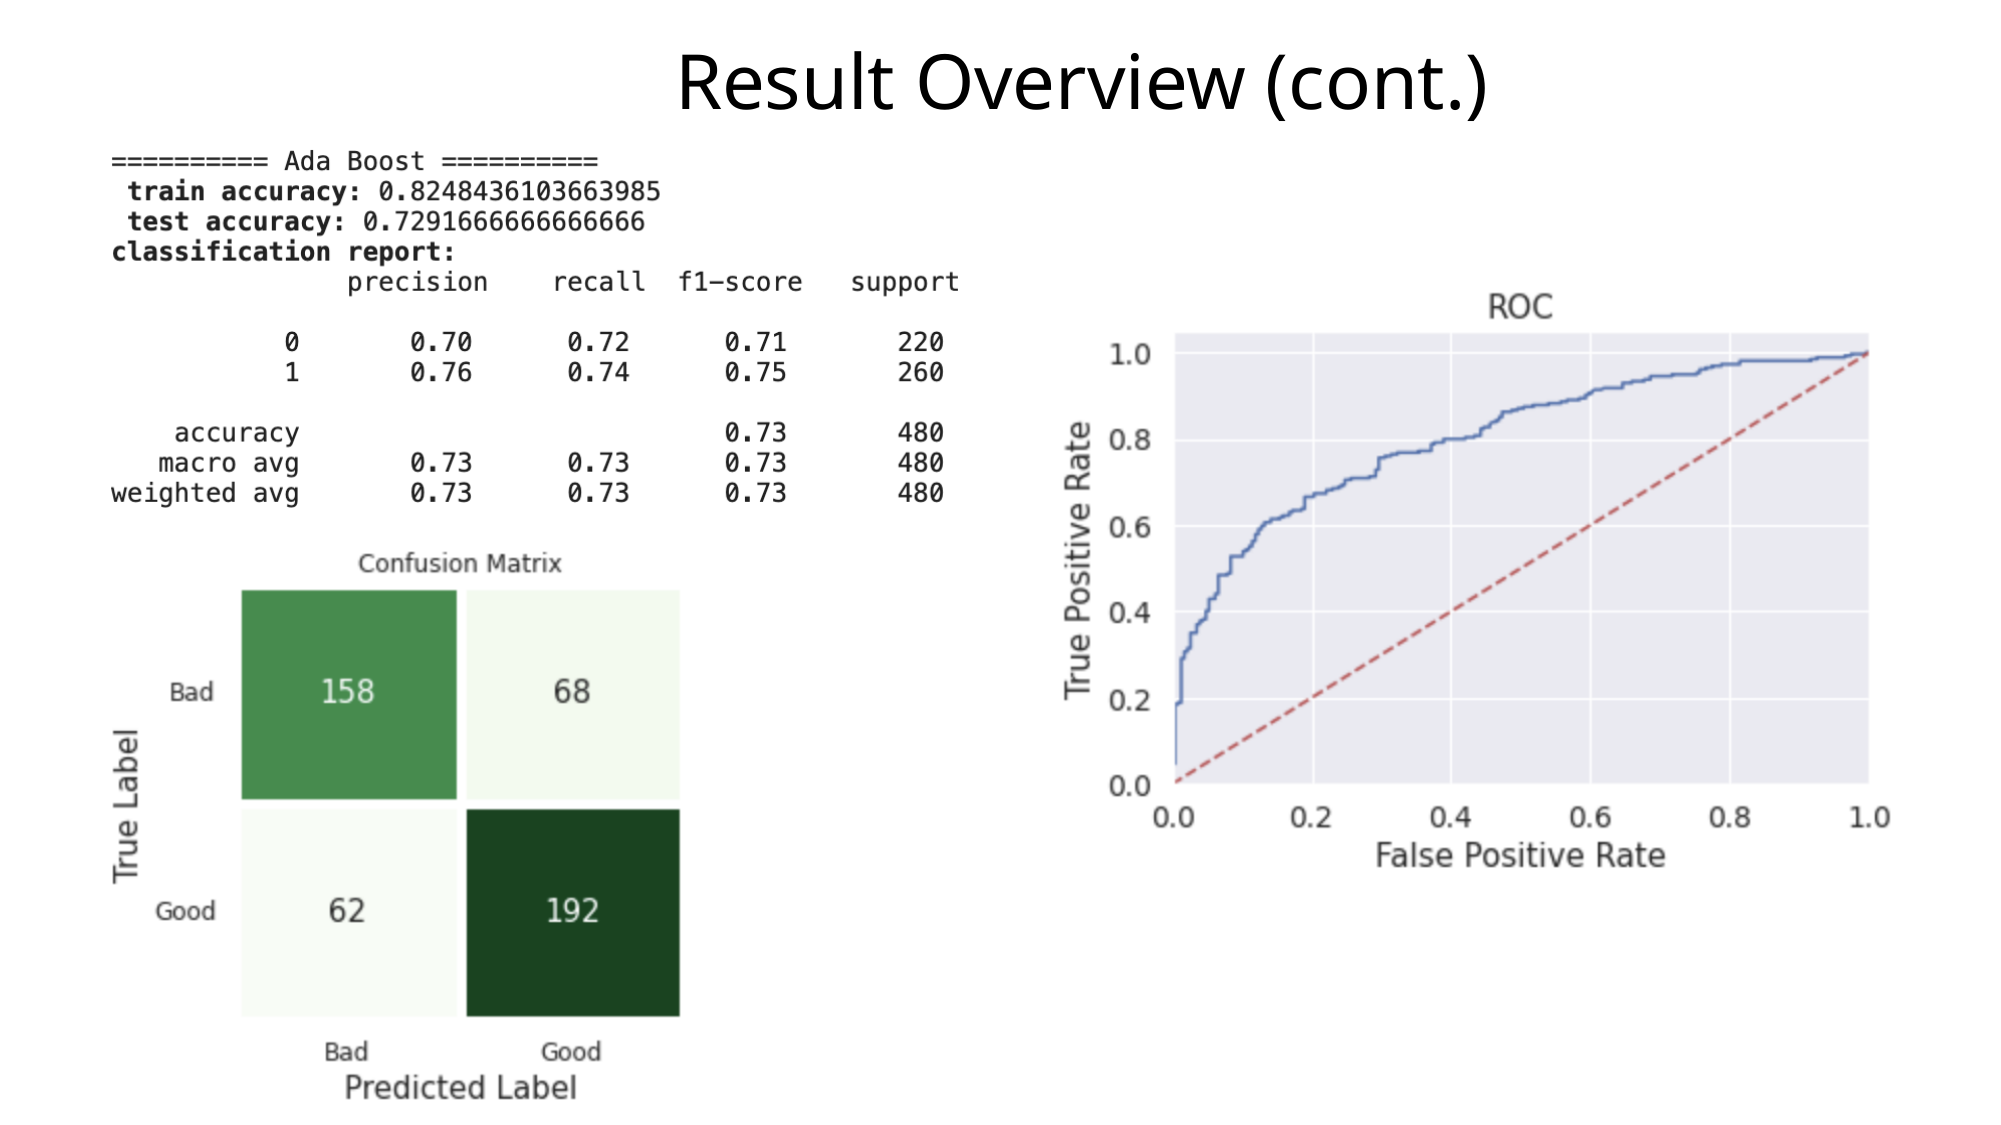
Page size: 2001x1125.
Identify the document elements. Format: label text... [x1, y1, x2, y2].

title Result Overview (cont.) [660, 0, 1524, 171]
picture [1024, 281, 2000, 892]
picture [76, 138, 985, 1125]
